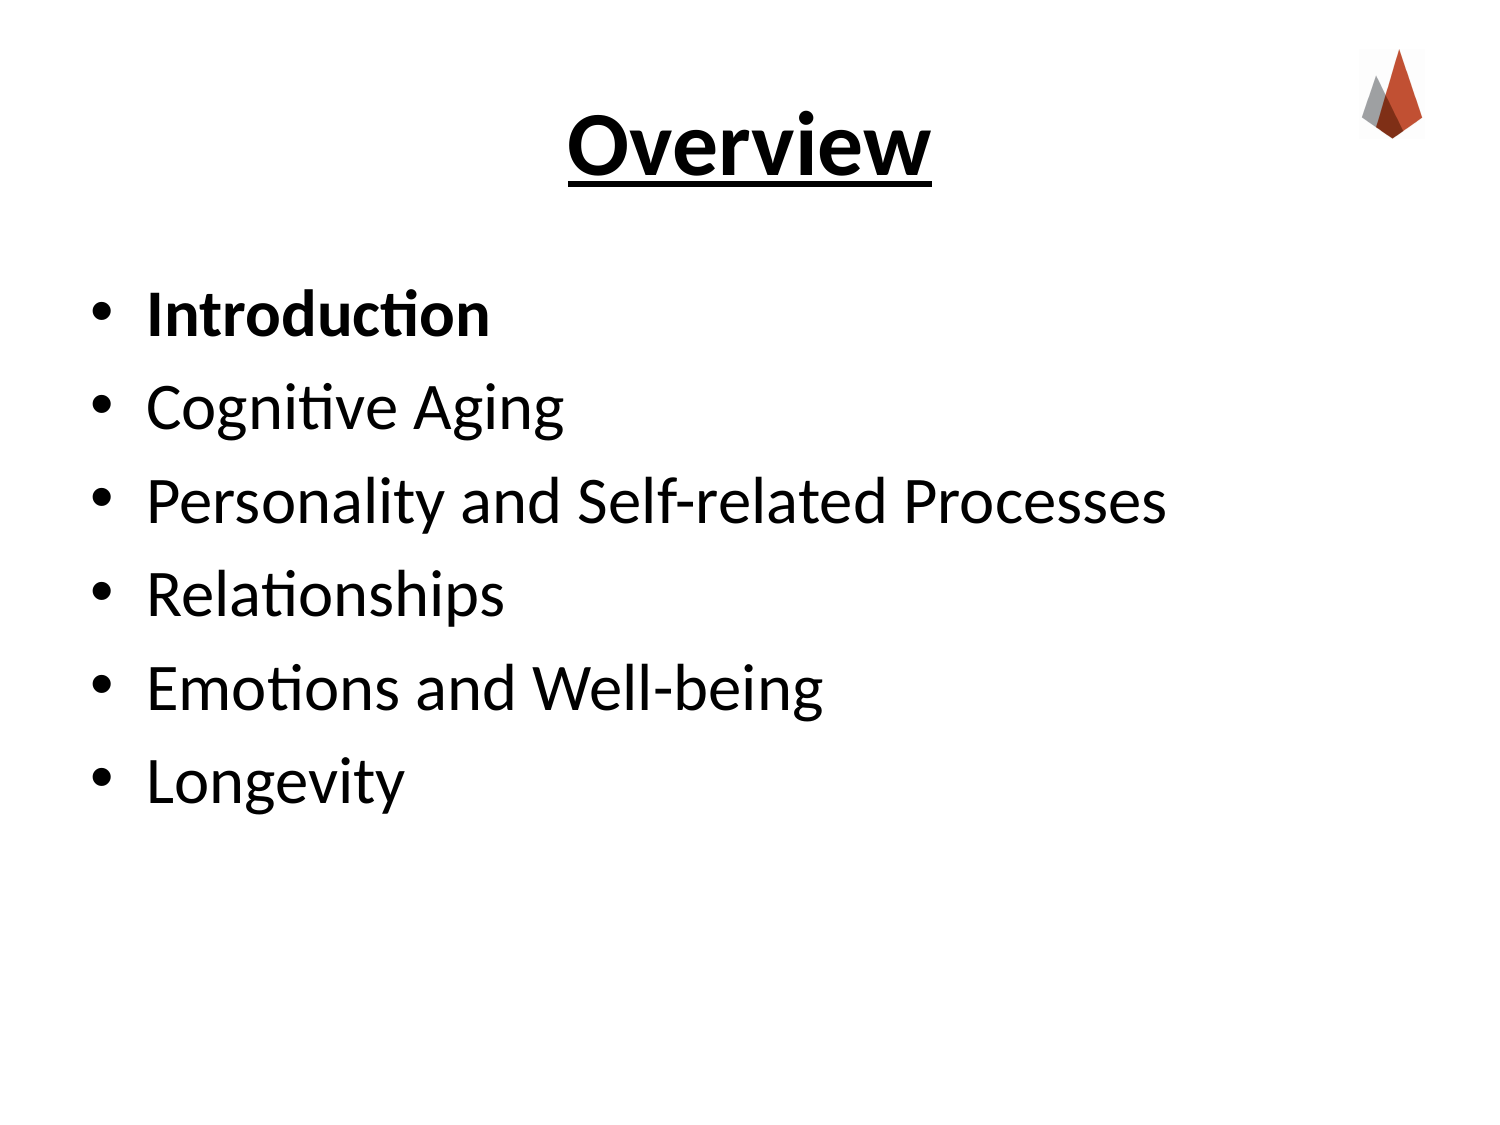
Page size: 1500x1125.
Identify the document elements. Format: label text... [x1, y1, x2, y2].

list Introduction Cognitive Aging Personality and Self-related Processes Relationships Emotions and Well-being Longevity [75, 262, 1425, 1005]
title Overview [75, 45, 1425, 233]
